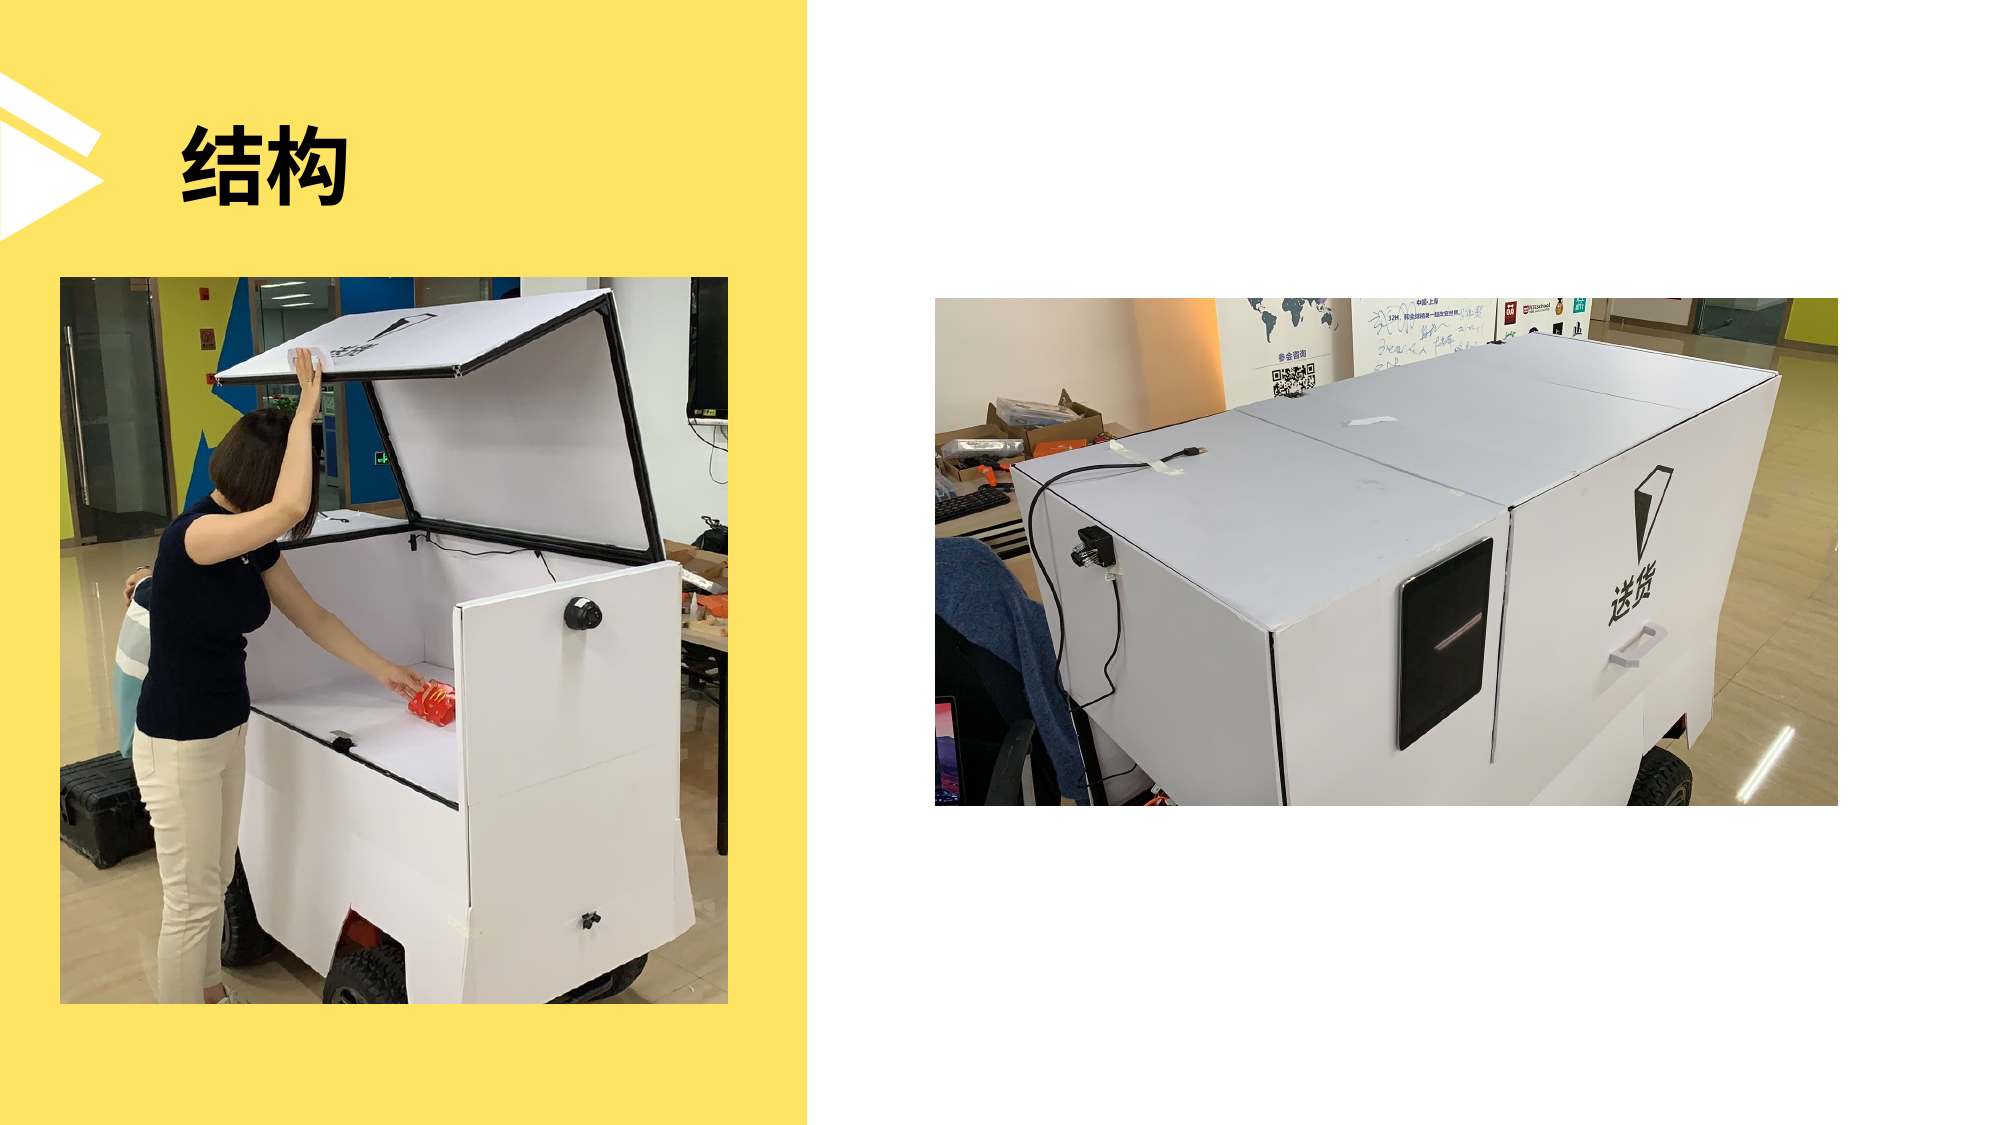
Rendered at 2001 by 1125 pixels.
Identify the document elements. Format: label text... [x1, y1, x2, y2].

text_box [0, 0, 808, 1125]
picture [935, 298, 1838, 806]
text_box 结构 [165, 73, 1796, 216]
text_box [0, 70, 103, 159]
picture [60, 277, 728, 1004]
text_box [0, 118, 107, 243]
